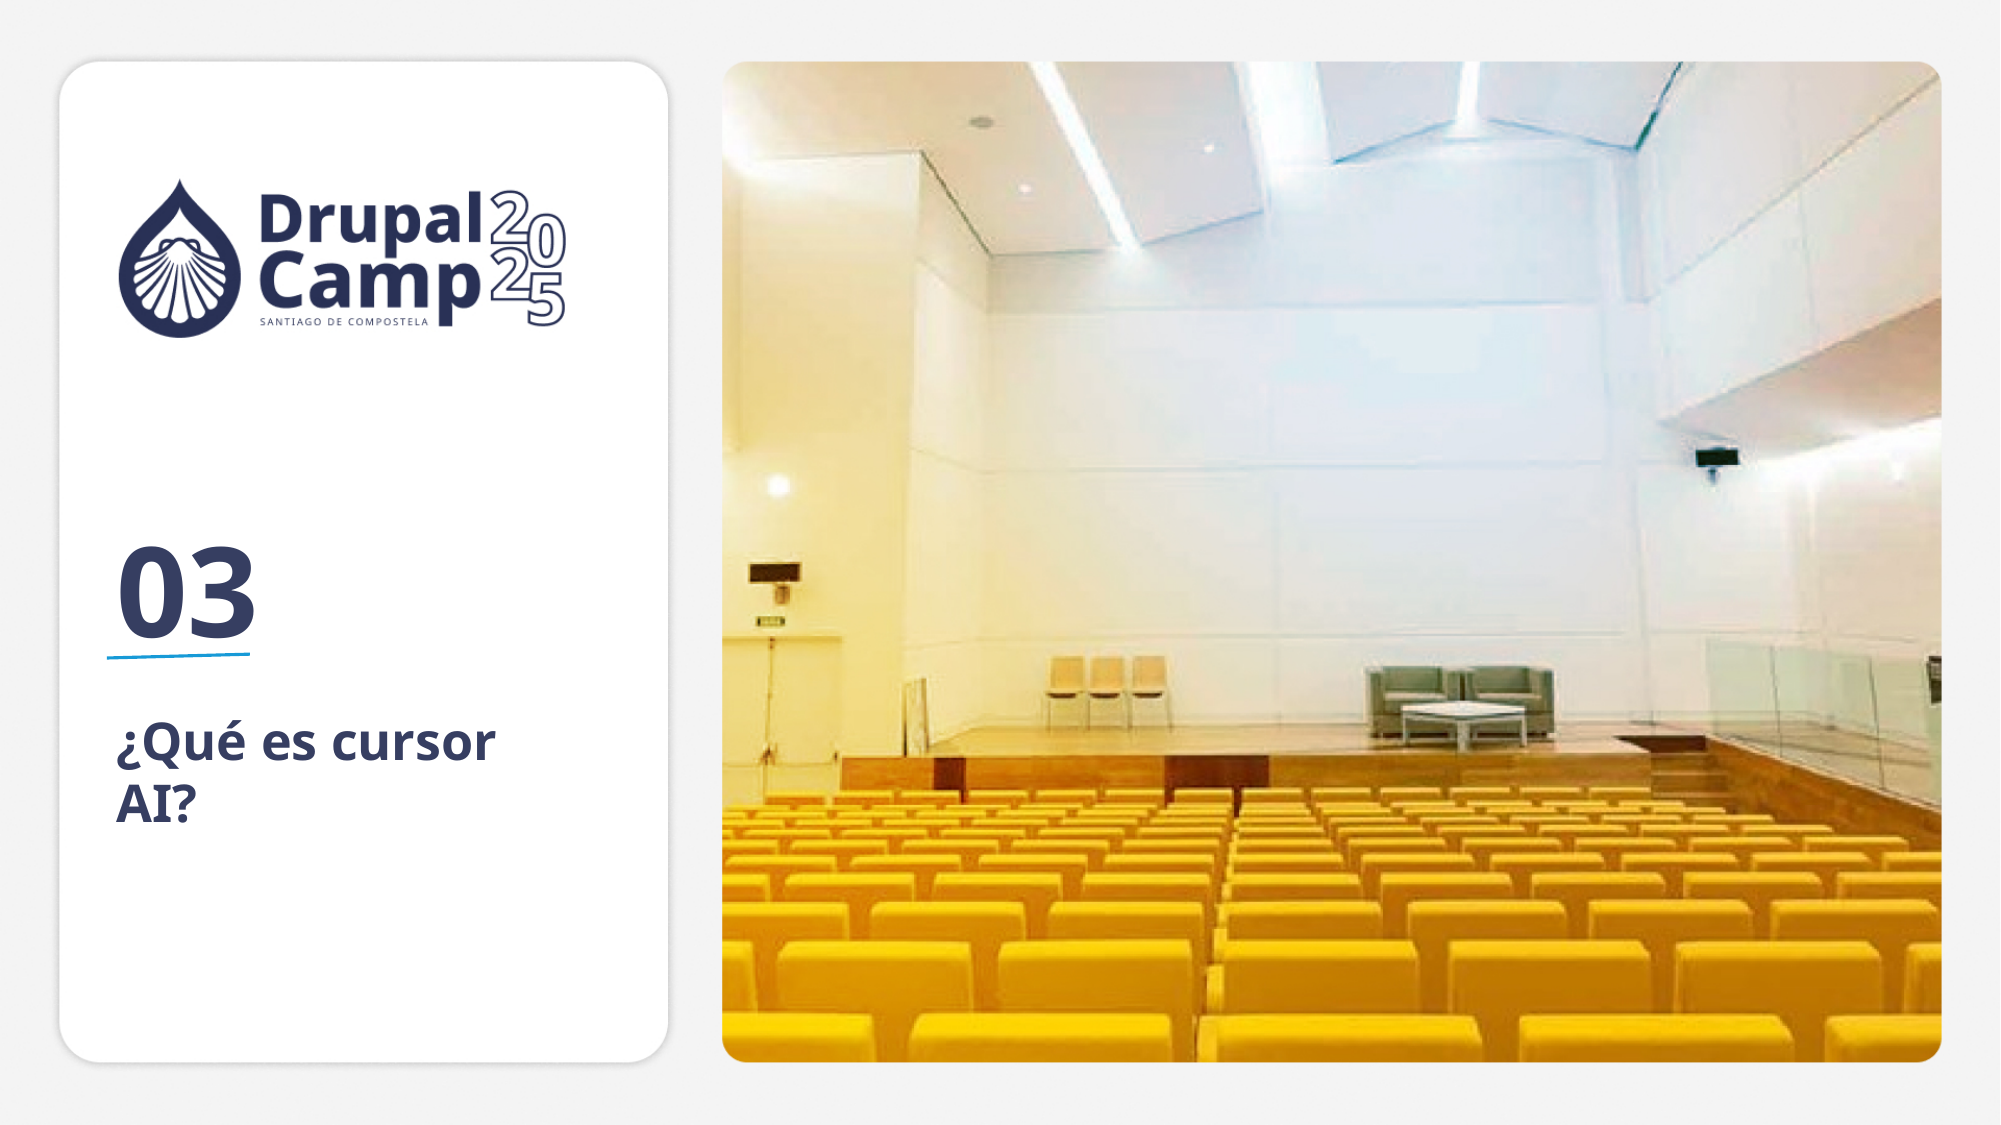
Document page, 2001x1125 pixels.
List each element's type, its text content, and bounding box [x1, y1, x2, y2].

text_box 03 [101, 505, 289, 671]
picture [0, 0, 2001, 1125]
text_box ¿Qué es cursor AI? [101, 700, 572, 841]
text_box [106, 654, 250, 658]
